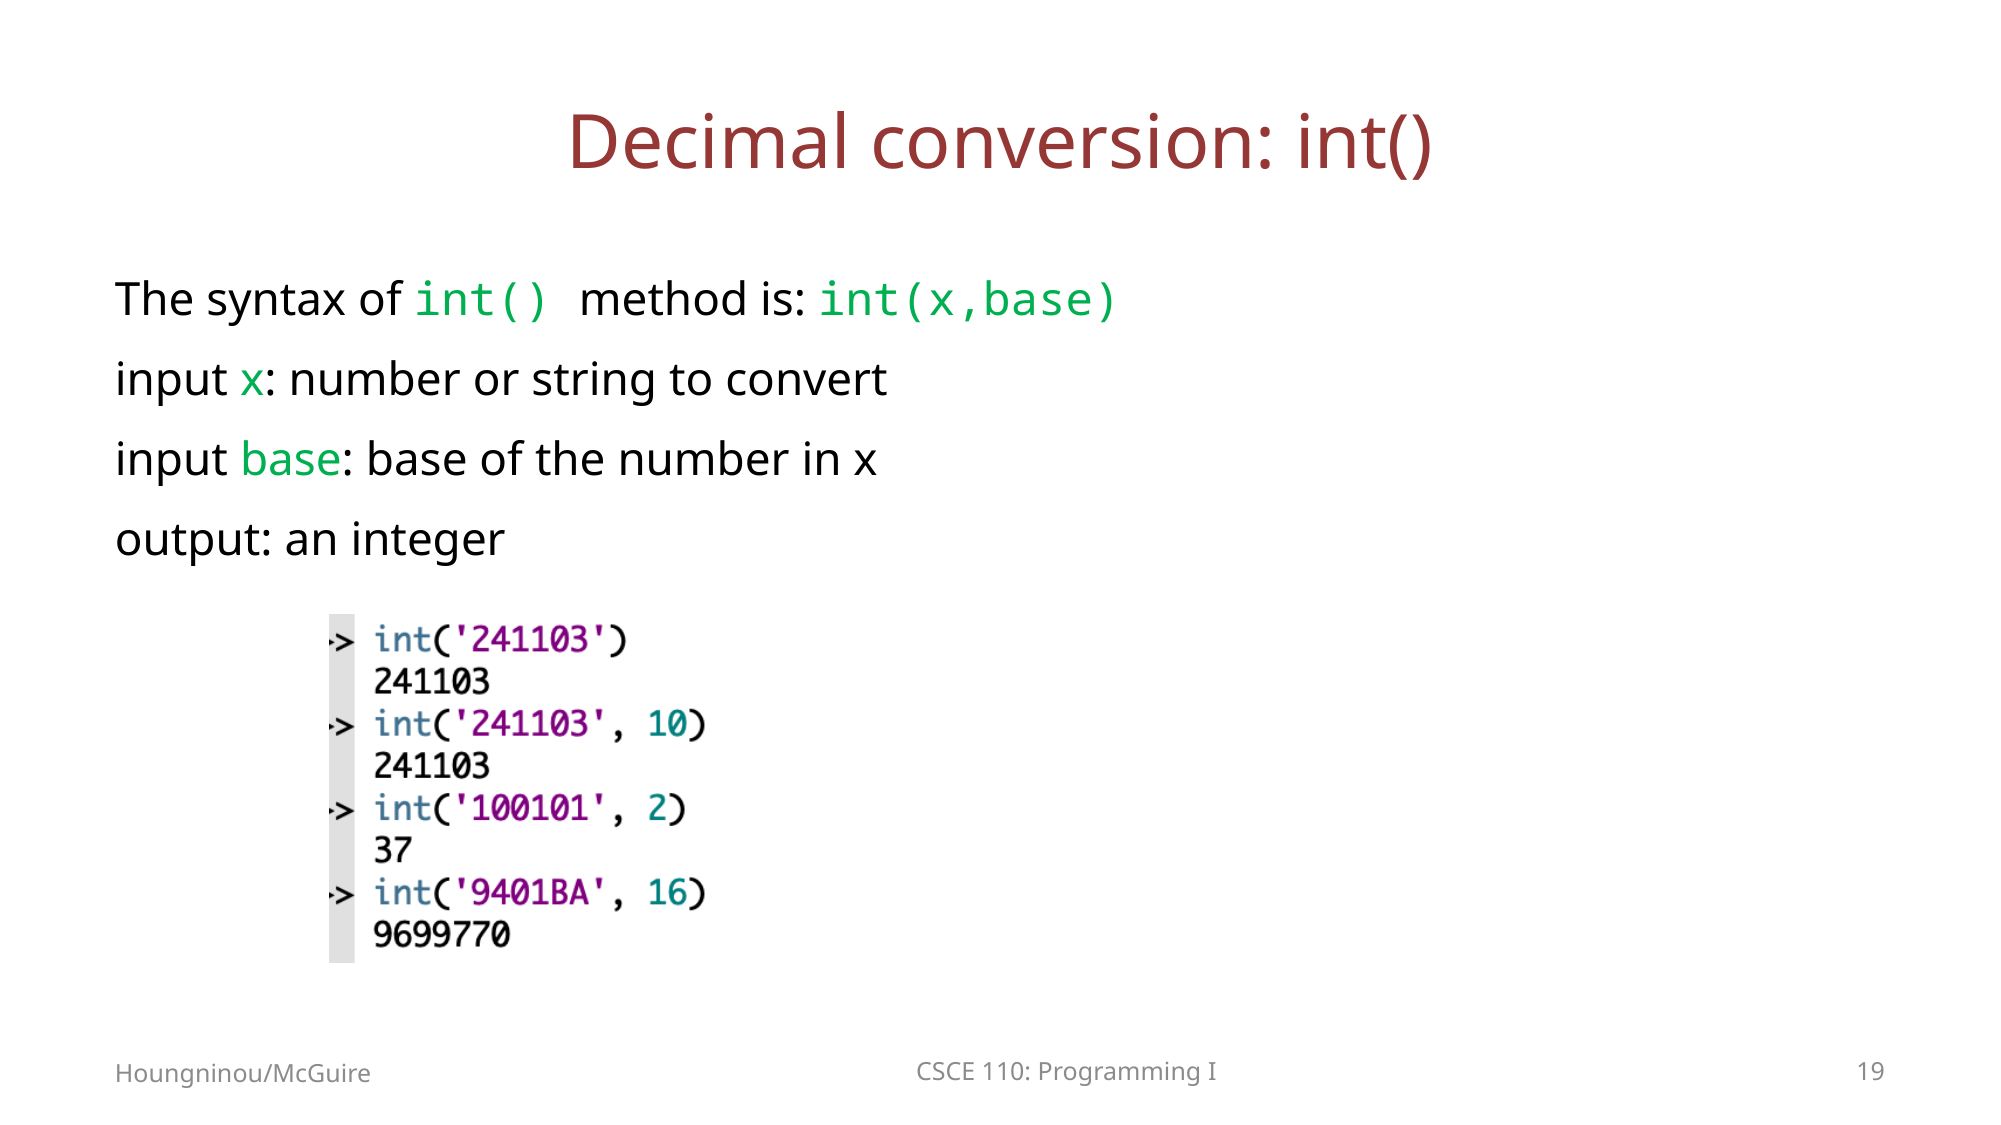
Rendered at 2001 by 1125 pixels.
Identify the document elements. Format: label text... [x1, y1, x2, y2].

slide_number 19 [1450, 1042, 1900, 1103]
footer CSCE 110: Programming I [683, 1042, 1450, 1103]
slide_number Houngninou/McGuire [99, 1042, 567, 1103]
picture [328, 614, 715, 963]
title Decimal conversion: int() [99, 45, 1900, 233]
list The syntax of int() method is: int(x,base) input x: number or string to convert input base: base of the number in x output: an integer [99, 262, 1900, 1005]
